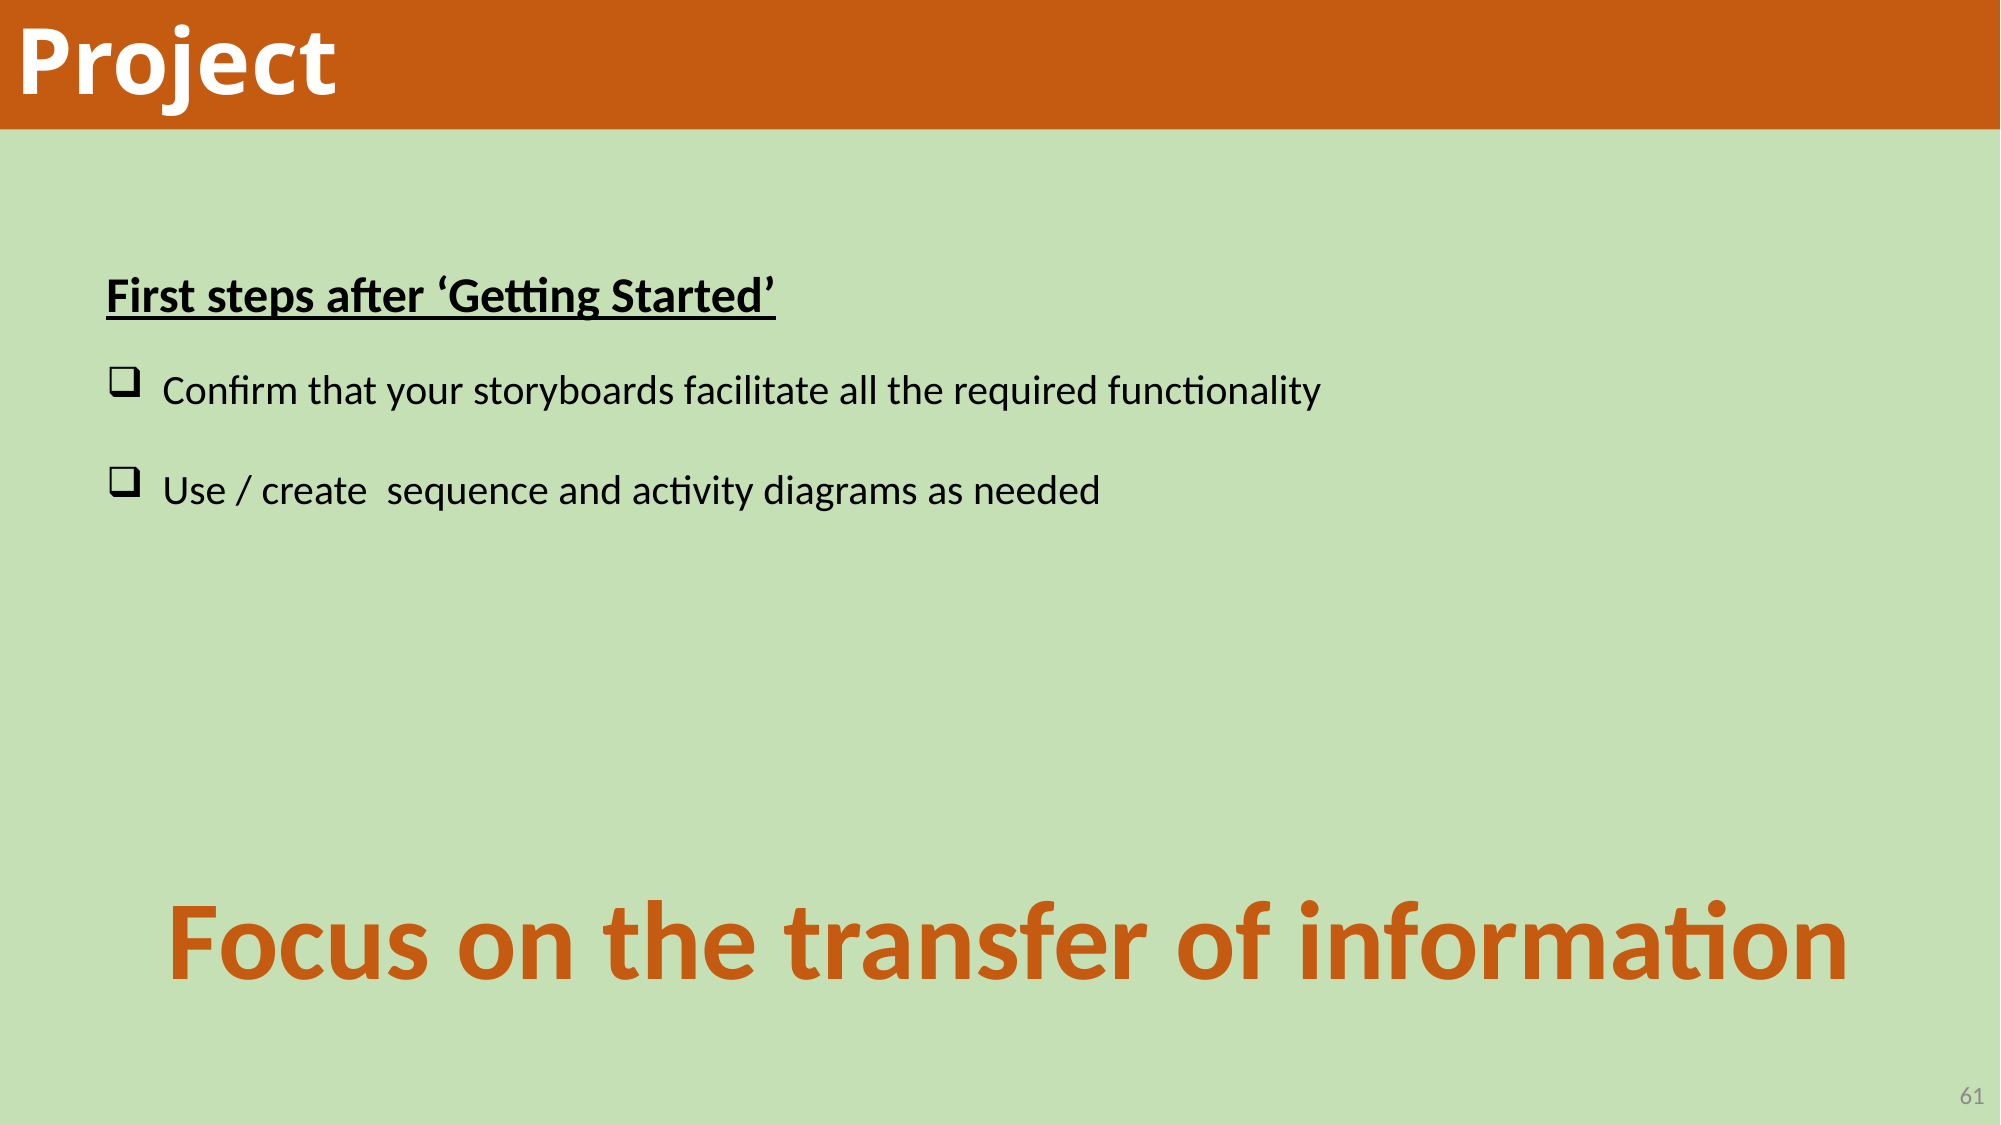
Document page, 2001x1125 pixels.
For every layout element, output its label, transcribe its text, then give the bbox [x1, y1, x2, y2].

title Project [0, 0, 2000, 130]
text_box Focus on the transfer of information [140, 859, 1880, 1010]
text_box First steps after ‘Getting Started’ Confirm that your storyboards facilitate all the required functionality Use / create sequence and activity diagrams as needed [91, 255, 1873, 521]
slide_number 61 [1550, 1065, 2000, 1125]
